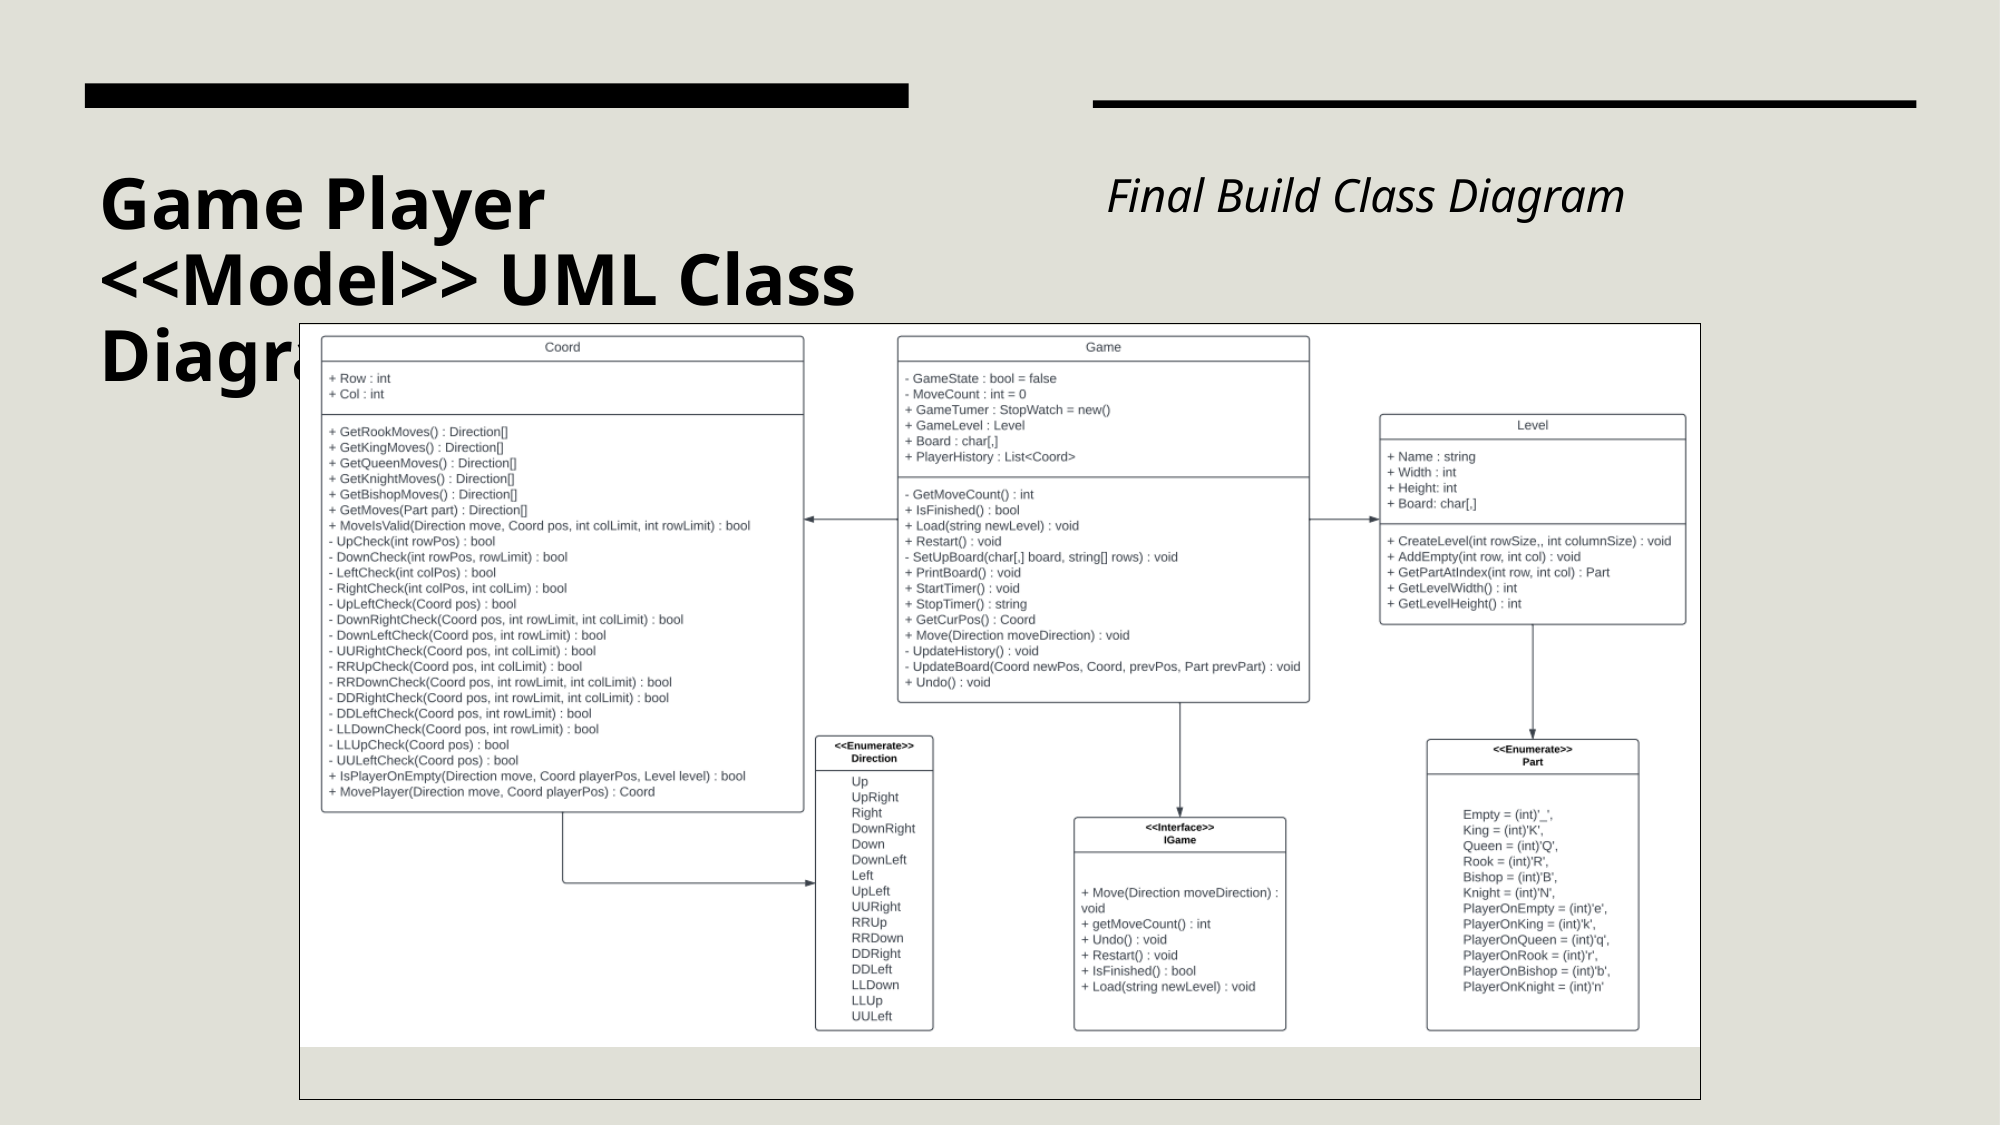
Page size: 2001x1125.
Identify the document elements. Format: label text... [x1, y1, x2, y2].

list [299, 323, 1701, 1100]
list Final Build Class Diagram [1091, 159, 1919, 429]
text_box [1092, 99, 1917, 109]
text_box [84, 82, 910, 109]
text_box [0, 0, 2000, 1125]
title Game Player <<Model>> UML Class Diagram [84, 160, 909, 431]
